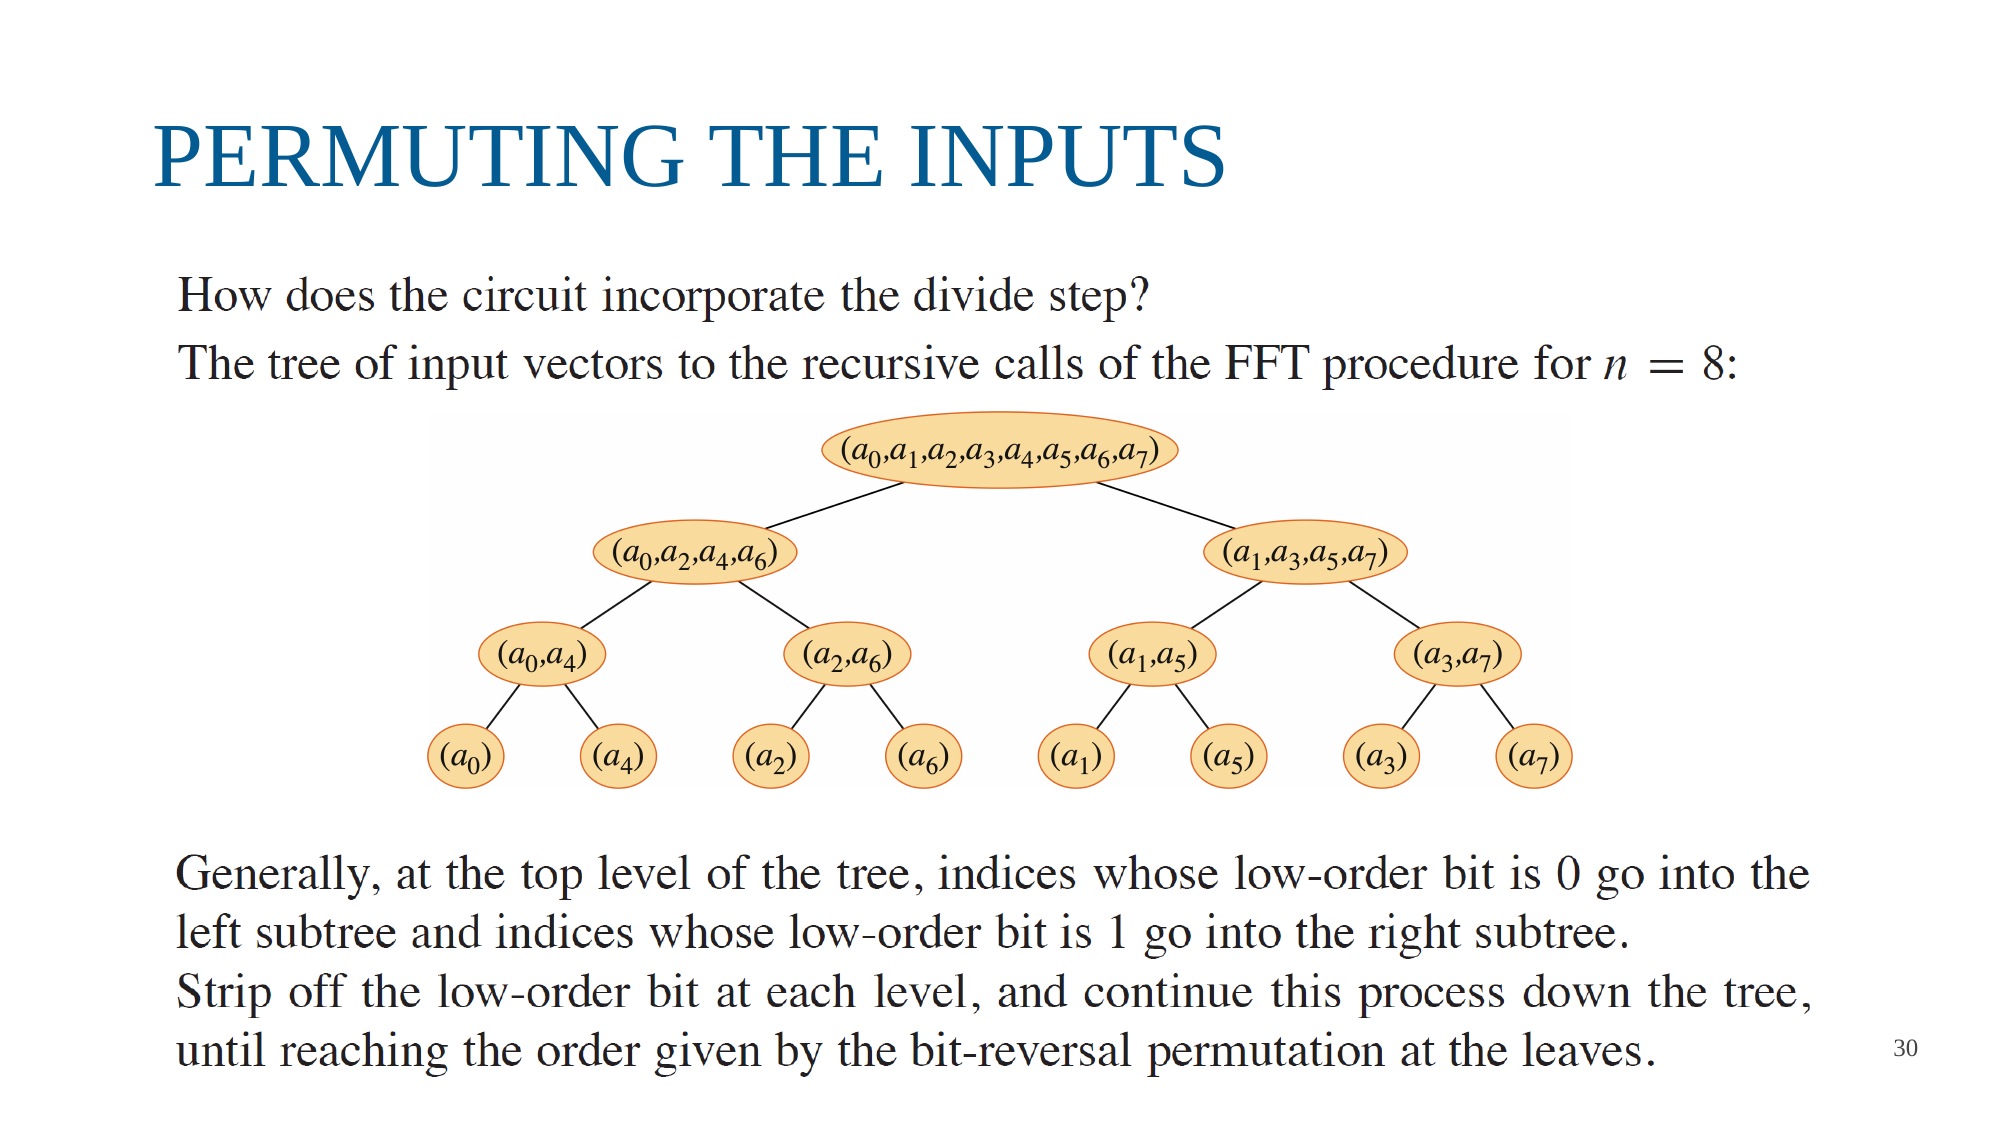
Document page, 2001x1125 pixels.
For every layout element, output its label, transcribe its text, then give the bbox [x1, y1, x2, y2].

picture [162, 833, 1838, 1097]
slide_number 30 [1838, 1016, 1934, 1077]
picture [427, 411, 1573, 789]
title PERMUTING THE INPUTS [137, 48, 1863, 266]
picture [164, 257, 1836, 406]
